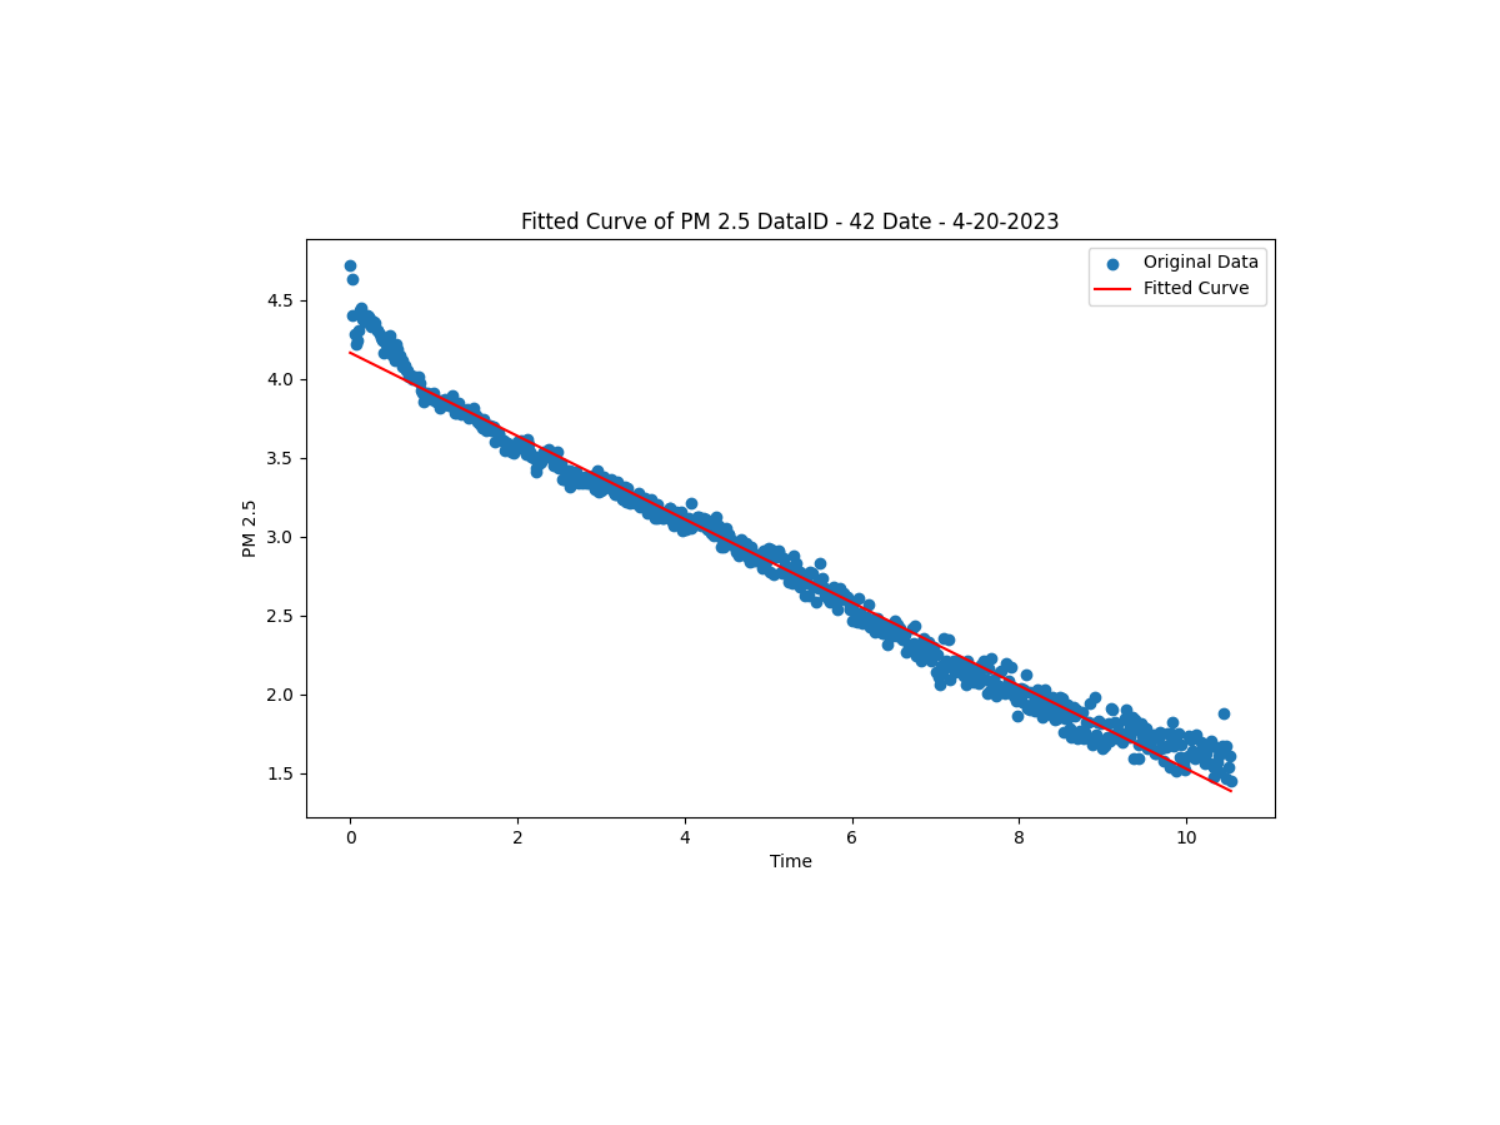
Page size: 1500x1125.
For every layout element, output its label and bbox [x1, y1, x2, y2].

picture [149, 149, 1401, 901]
